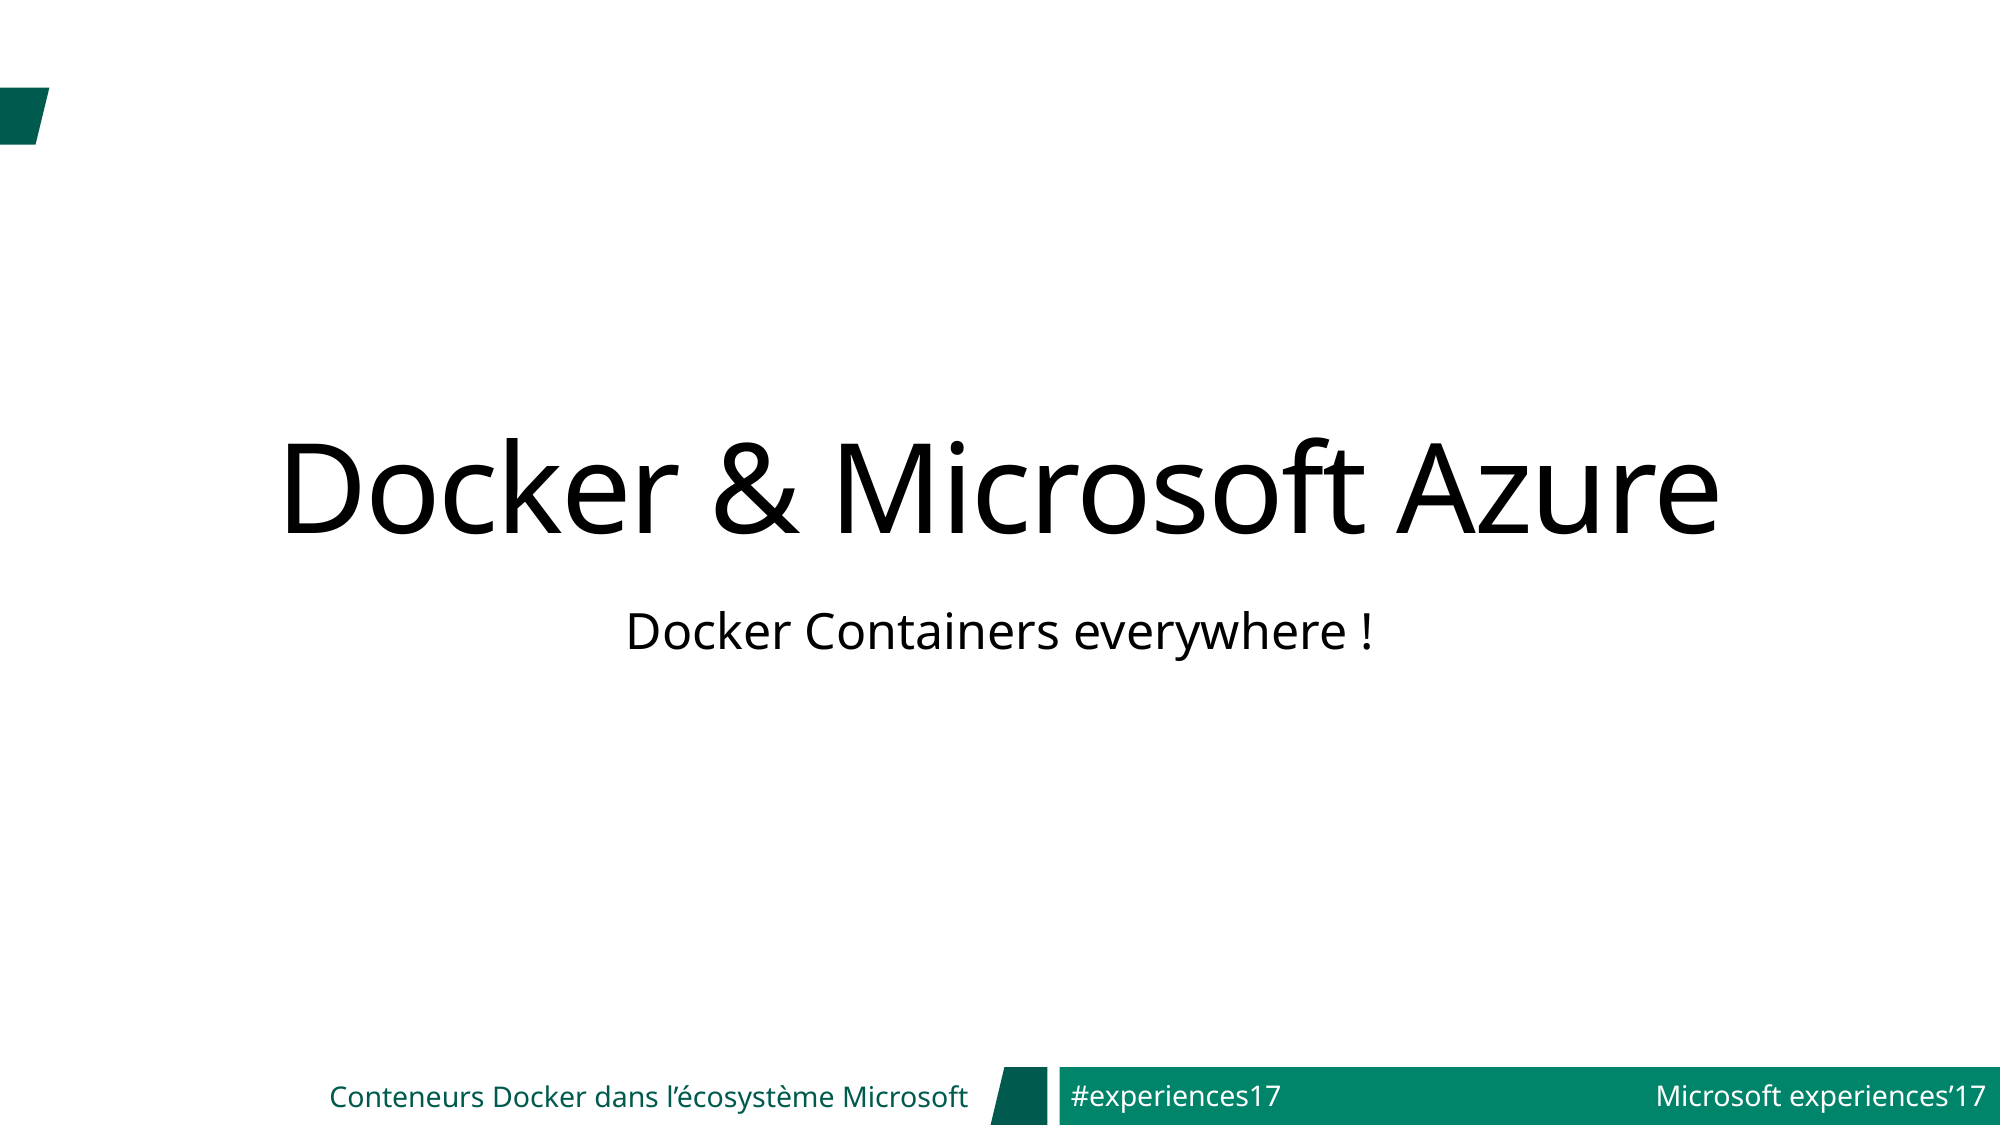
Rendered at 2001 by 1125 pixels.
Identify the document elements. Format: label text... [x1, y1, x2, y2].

title Docker & Microsoft Azure [249, 184, 1750, 576]
subtitle Docker Containers everywhere ! [249, 590, 1750, 676]
